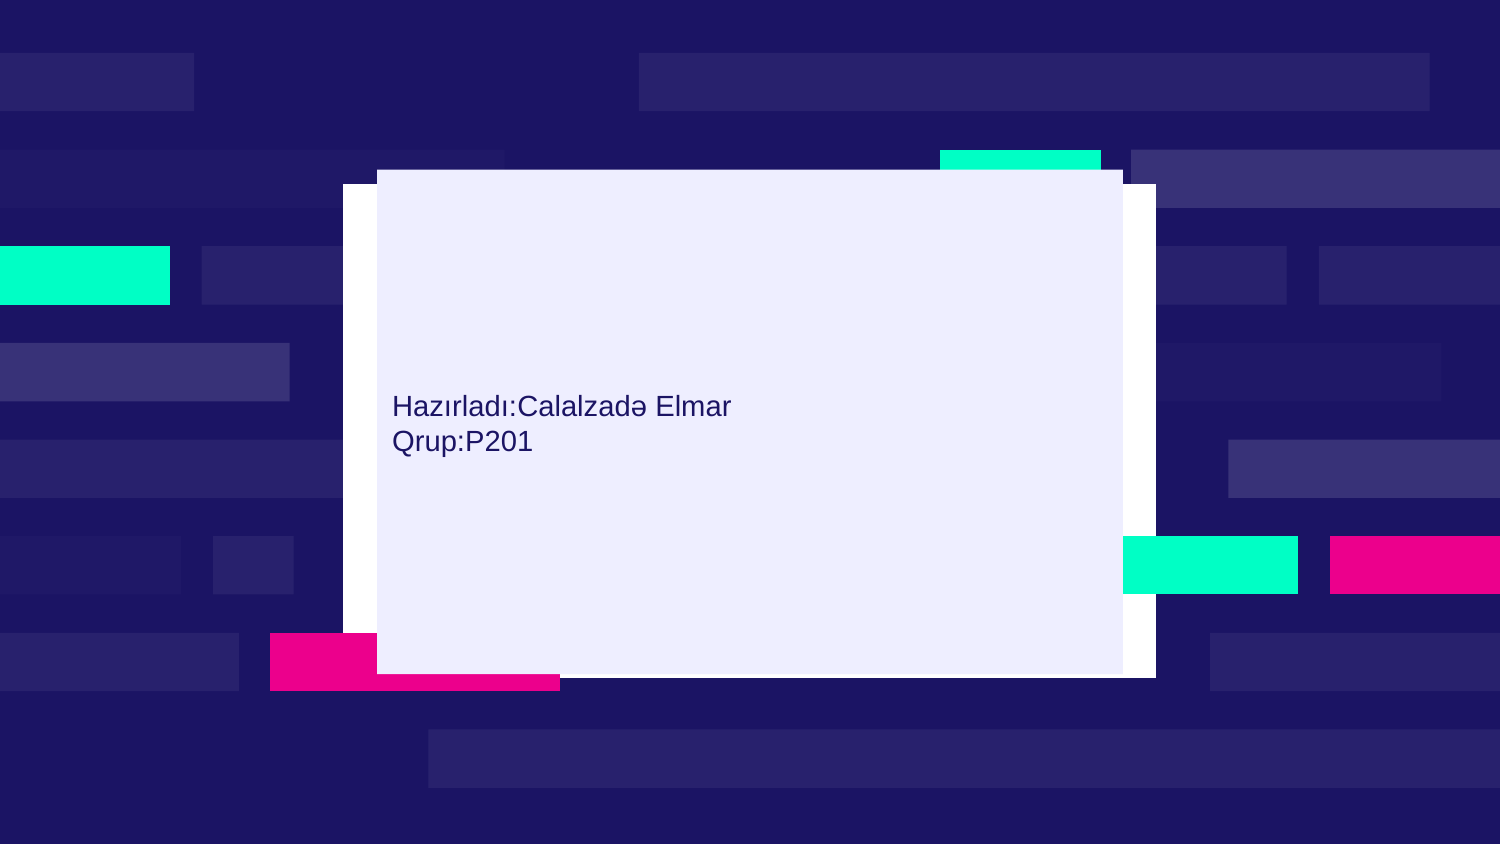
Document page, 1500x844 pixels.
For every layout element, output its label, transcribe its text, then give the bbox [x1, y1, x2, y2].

subtitle Hazırladı:Calalzadə Elmar Qrup:P201 [377, 169, 1123, 675]
